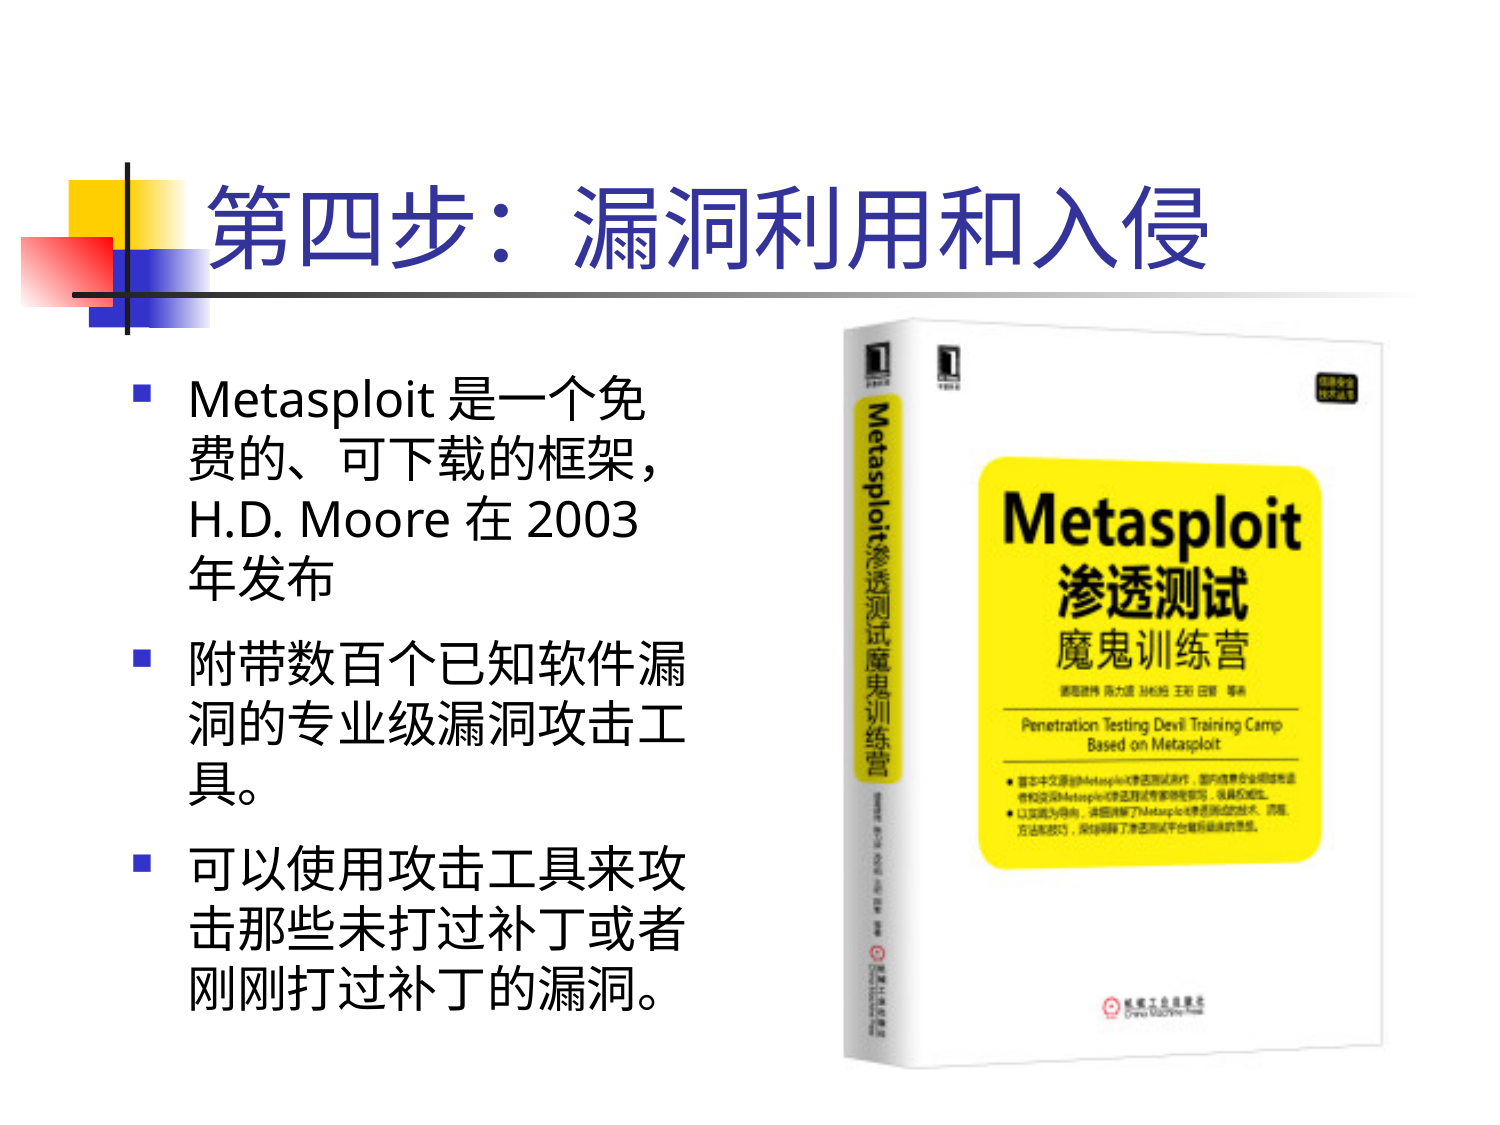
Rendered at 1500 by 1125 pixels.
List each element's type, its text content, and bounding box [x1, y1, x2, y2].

picture [714, 302, 1500, 1102]
list Metasploit是一个免费的、可下载的框架，H.D. Moore在2003年发布 附带数百个已知软件漏洞的专业级漏洞攻击工具。 可以使用攻击工具来攻击那些未打过补丁或者刚刚打过补丁的漏洞。 [115, 359, 709, 1045]
title 第四步：漏洞利用和入侵 [188, 101, 1468, 289]
